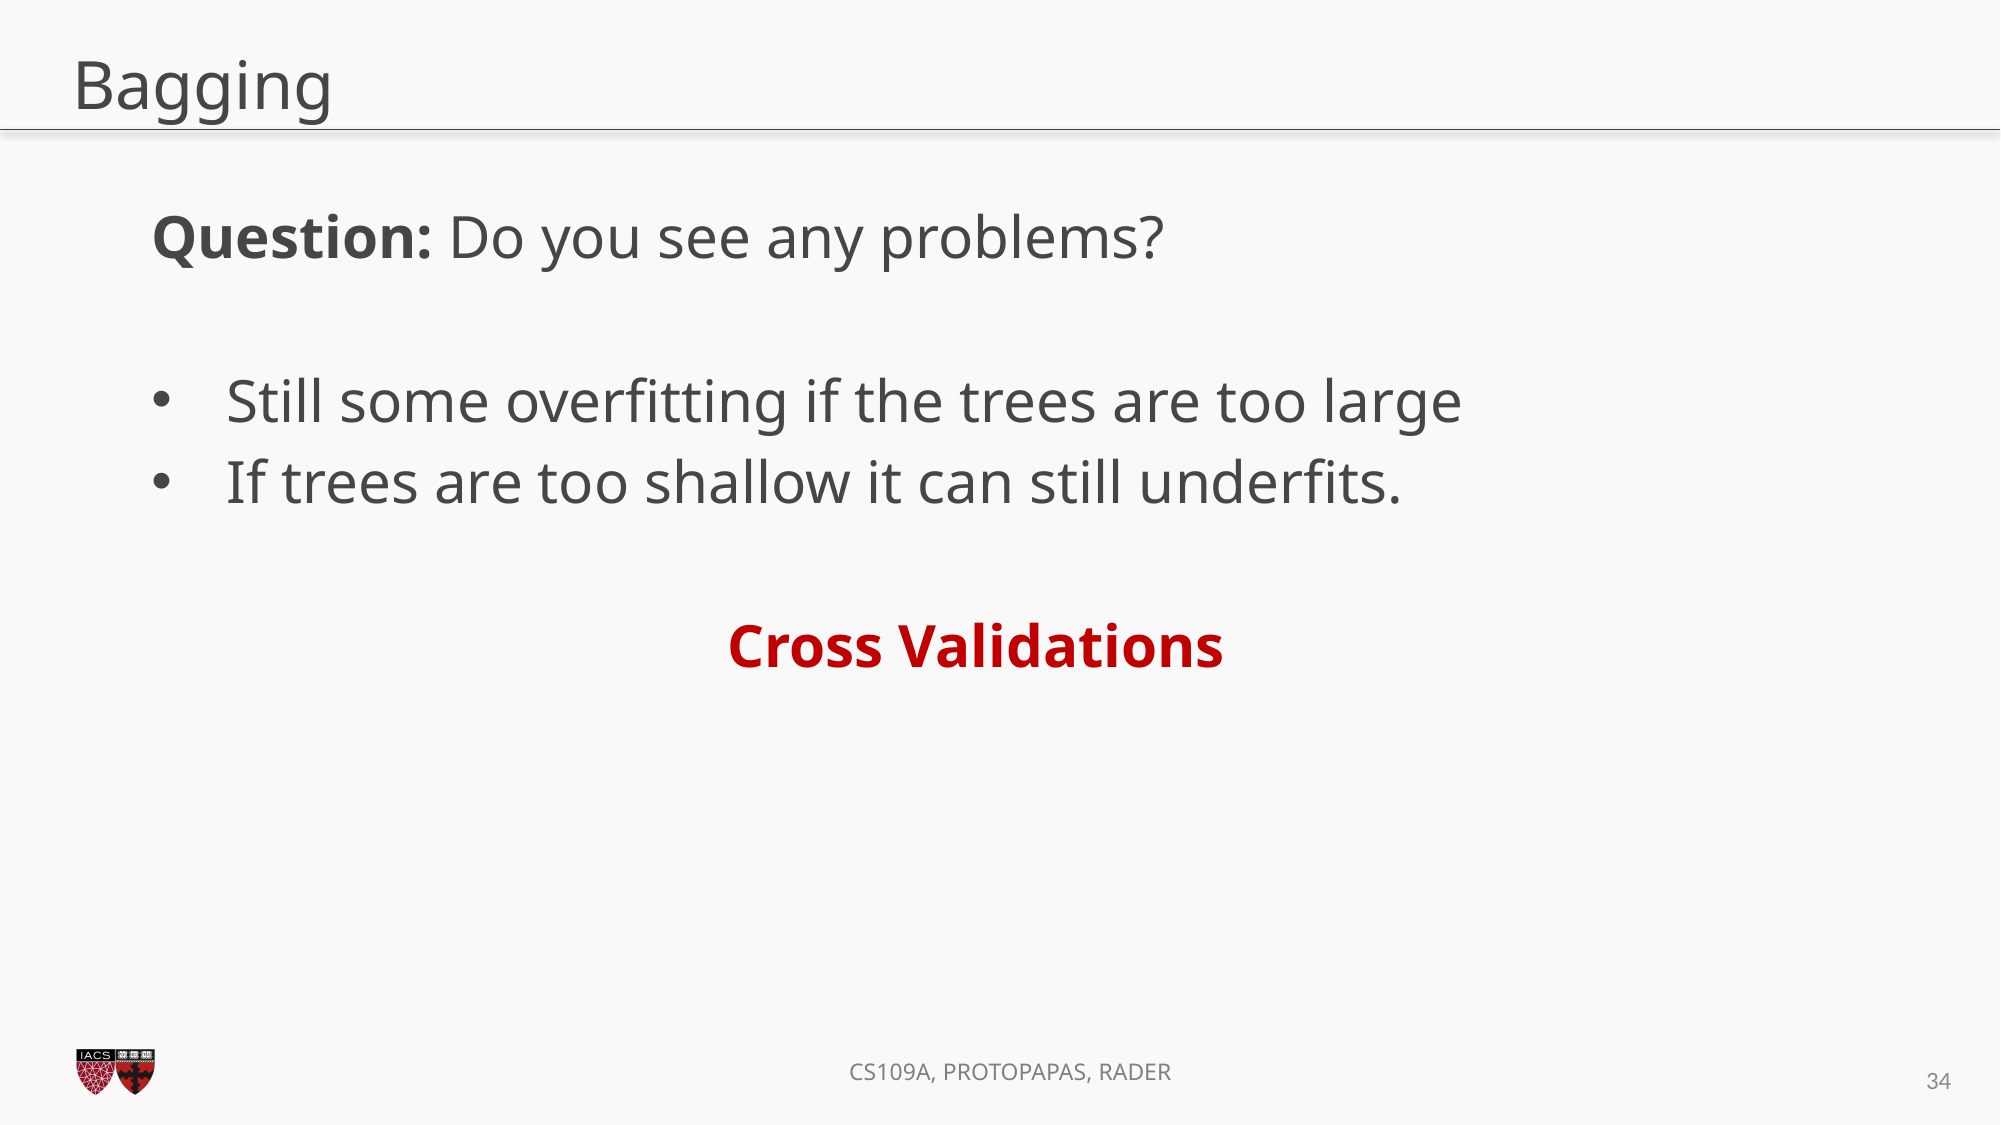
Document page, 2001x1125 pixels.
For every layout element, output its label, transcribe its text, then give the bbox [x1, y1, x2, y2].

slide_number 34 [1500, 1050, 1967, 1110]
picture [75, 1049, 155, 1095]
list Question: Do you see any problems? Still some overfitting if the trees are too large If trees are too shallow it can still underfits. Cross Validations [136, 193, 1831, 540]
title Bagging [57, 35, 1943, 162]
